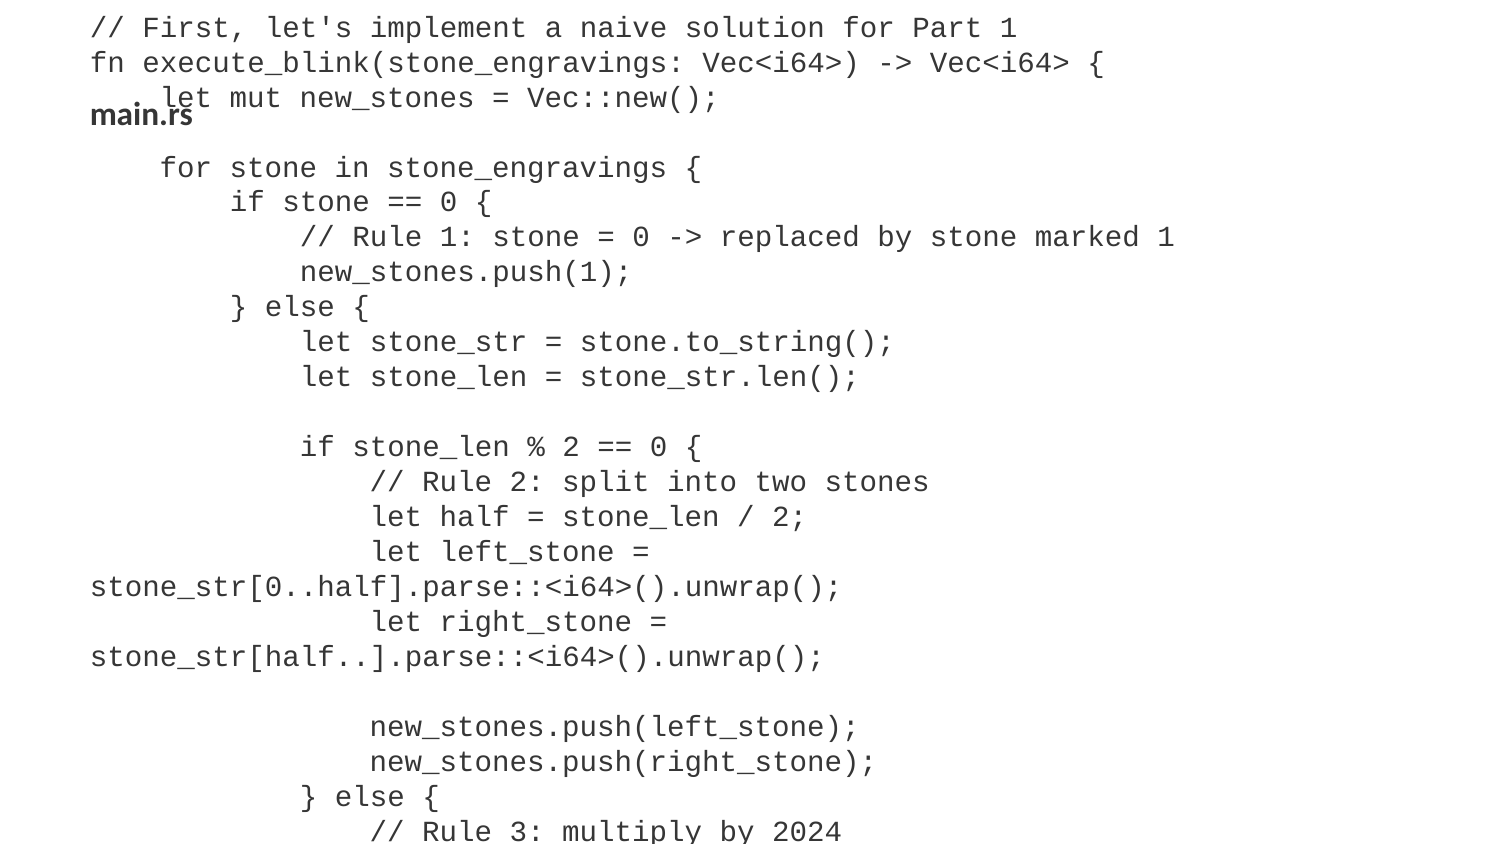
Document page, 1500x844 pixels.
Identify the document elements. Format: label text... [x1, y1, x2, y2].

text_box use std::fs::File; use std::io::{self, BufRead, BufReader}; use std::path::Path; fn read_lines_as_int_arrays<P>(filename: P, sep: &str) -> io::Result<Vec<Vec<i32>>> where P: AsRef<Path>, { let file = File::open(filename)?; let reader = BufReader::new(file); let lines: Vec<Result<String, io::Error>> = reader.lines().collect(); let mut int_arrays: Vec<Vec<i32>> = Vec::new(); // split each line by the passed in sep and parse each element as an integer for line in lines { // First, let's implement a naive solution for Part 1 fn execute_blink(stone_engravings: Vec<i64>) -> Vec<i64> { let mut new_stones = Vec::new(); for stone in stone_engravings { if stone == 0 { // Rule 1: stone = 0 -> replaced by stone marked 1 new_stones.push(1); } else { let stone_str = stone.to_string(); let stone_len = stone_str.len(); if stone_len % 2 == 0 { // Rule 2: split into two stones let half = stone_len / 2; let left_stone = stone_str[0..half].parse::<i64>().unwrap(); let right_stone = stone_str[half..].parse::<i64>().unwrap(); new_stones.push(left_stone); new_stones.push(right_stone); } else { // Rule 3: multiply by 2024 new_stones.push(stone * 2024); } } } new_stones } pub fn run_part_one() -> std::io::Result<()> { let input = read_lines_as_int_arrays("src/day_11/input.txt", "")?; let initial_stone_engravings: Vec<i64> = input[0].iter().map(|&x| x as i64).collect(); let mut stone_engravings = initial_stone_engravings.clone(); for _ in 0..25 { stone_engravings = execute_blink(stone_engravings); } println!("Count of stones after 25 blinks: {}", stone_engravings.len()); Ok(()) } [74, 179, 1425, 780]
text_box We'll create a vector to store our processed integer arrays. [74, 794, 1425, 844]
text_box main.rs [74, 74, 1425, 150]
